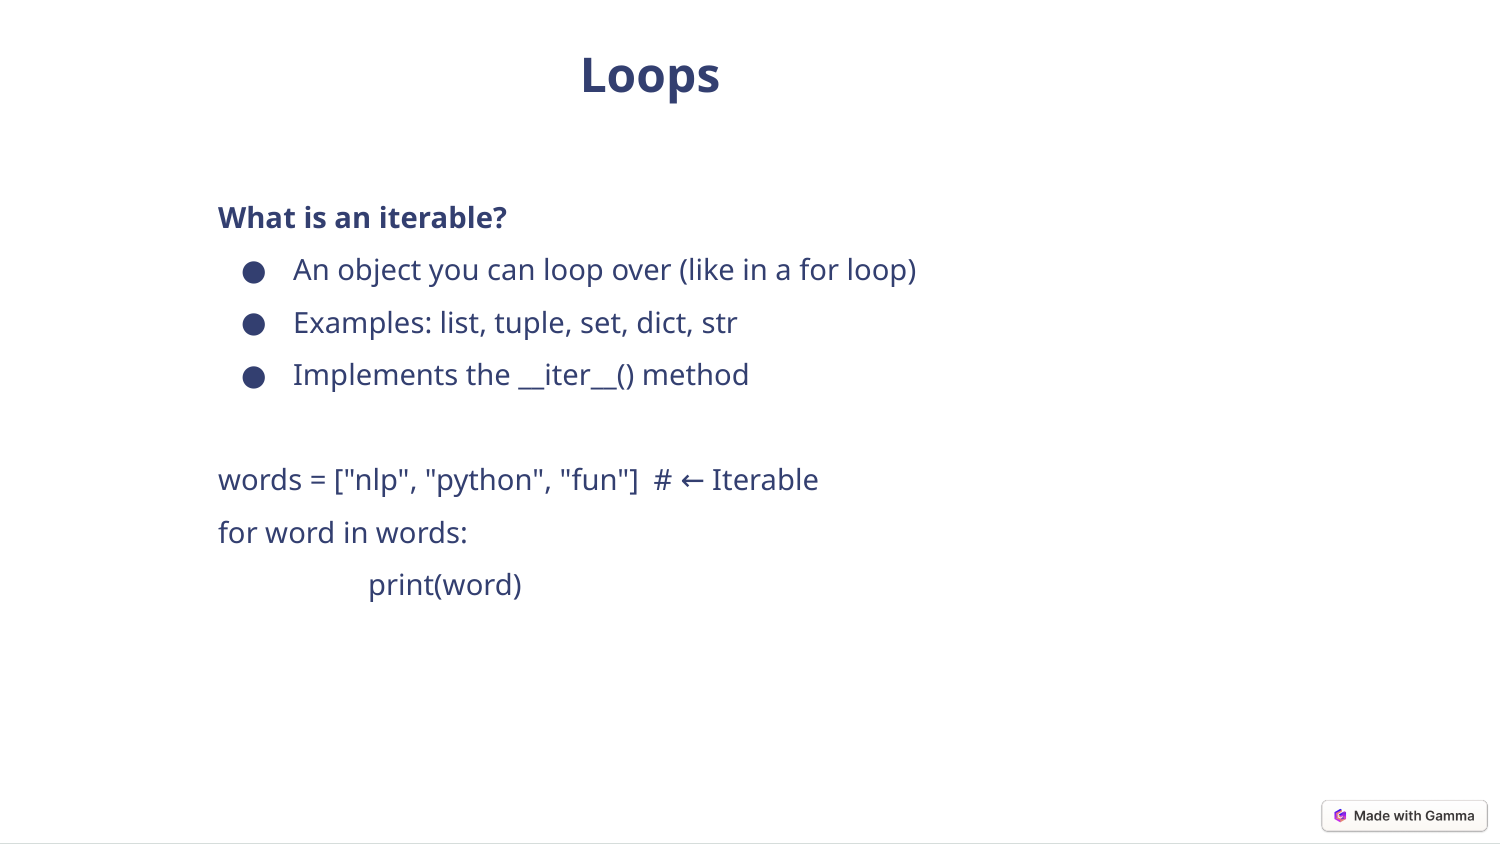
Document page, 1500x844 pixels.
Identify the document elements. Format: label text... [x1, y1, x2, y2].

text_box Loops [579, 30, 851, 110]
text_box What is an iterable? An object you can loop over (like in a for loop) Examples: list, tuple, set, dict, str Implements the __iter__() method words = ["nlp", "python", "fun"] # ← Iterable for word in words: print(word) [218, 181, 1105, 678]
picture [1316, 794, 1493, 837]
